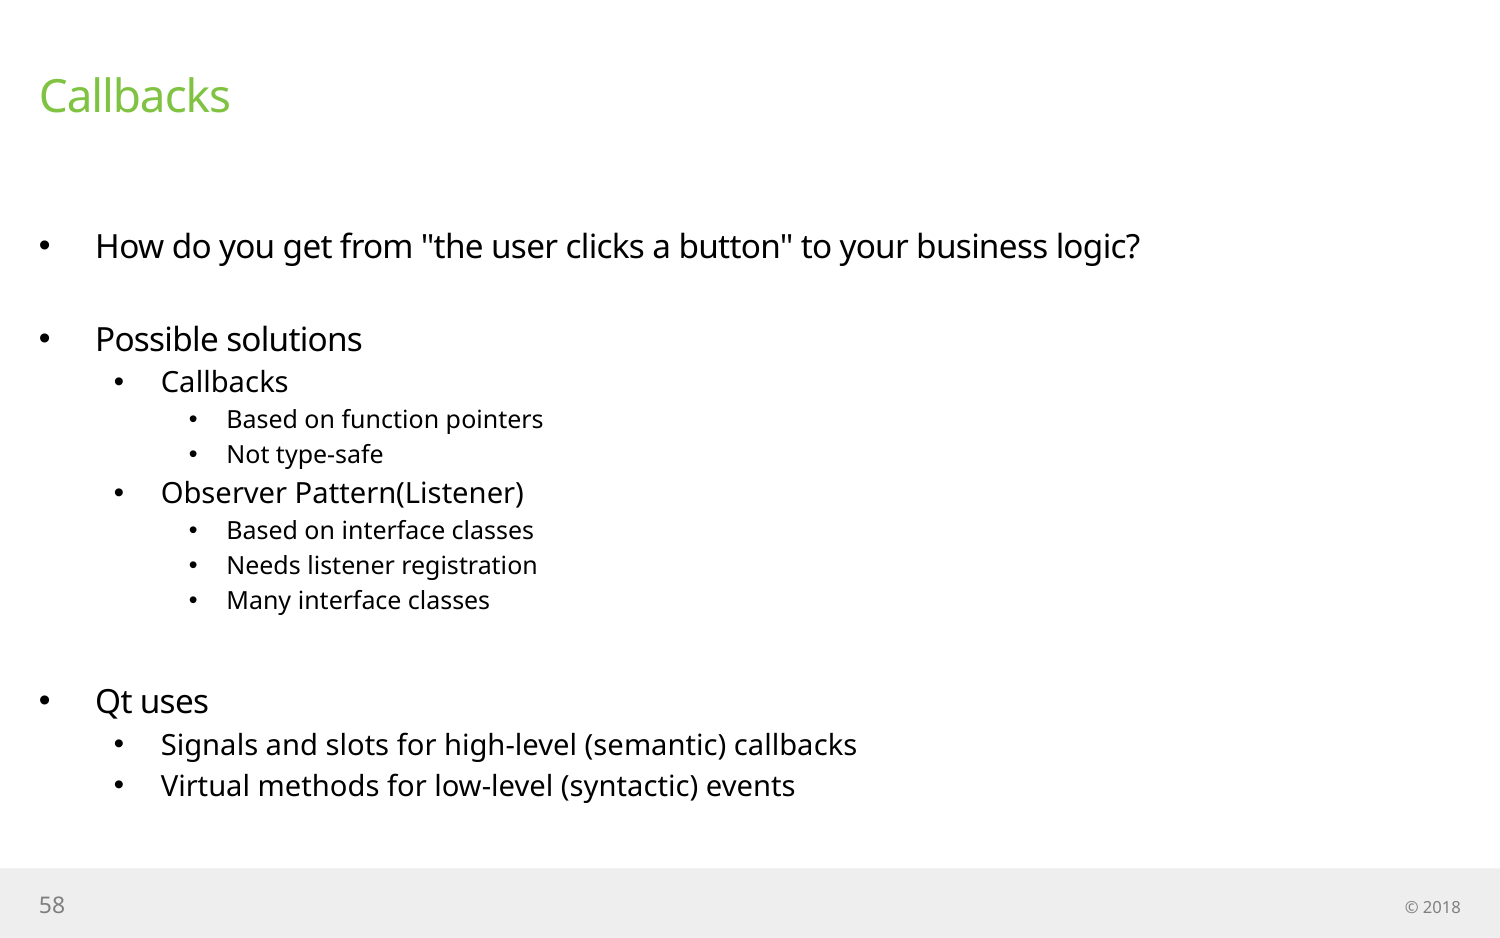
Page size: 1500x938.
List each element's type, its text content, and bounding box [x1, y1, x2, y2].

slide_number 58 [39, 892, 410, 921]
title Callbacks [39, 66, 1052, 195]
footer © 2018 [1188, 896, 1461, 917]
list How do you get from "the user clicks a button" to your business logic? Possible solutions Callbacks Based on function pointers Not type-safe Observer Pattern(Listener) Based on interface classes Needs listener registration Many interface classes Qt uses Signals and slots for high-level (semantic) callbacks Virtual methods for low-level (syntactic) events [39, 224, 1471, 846]
